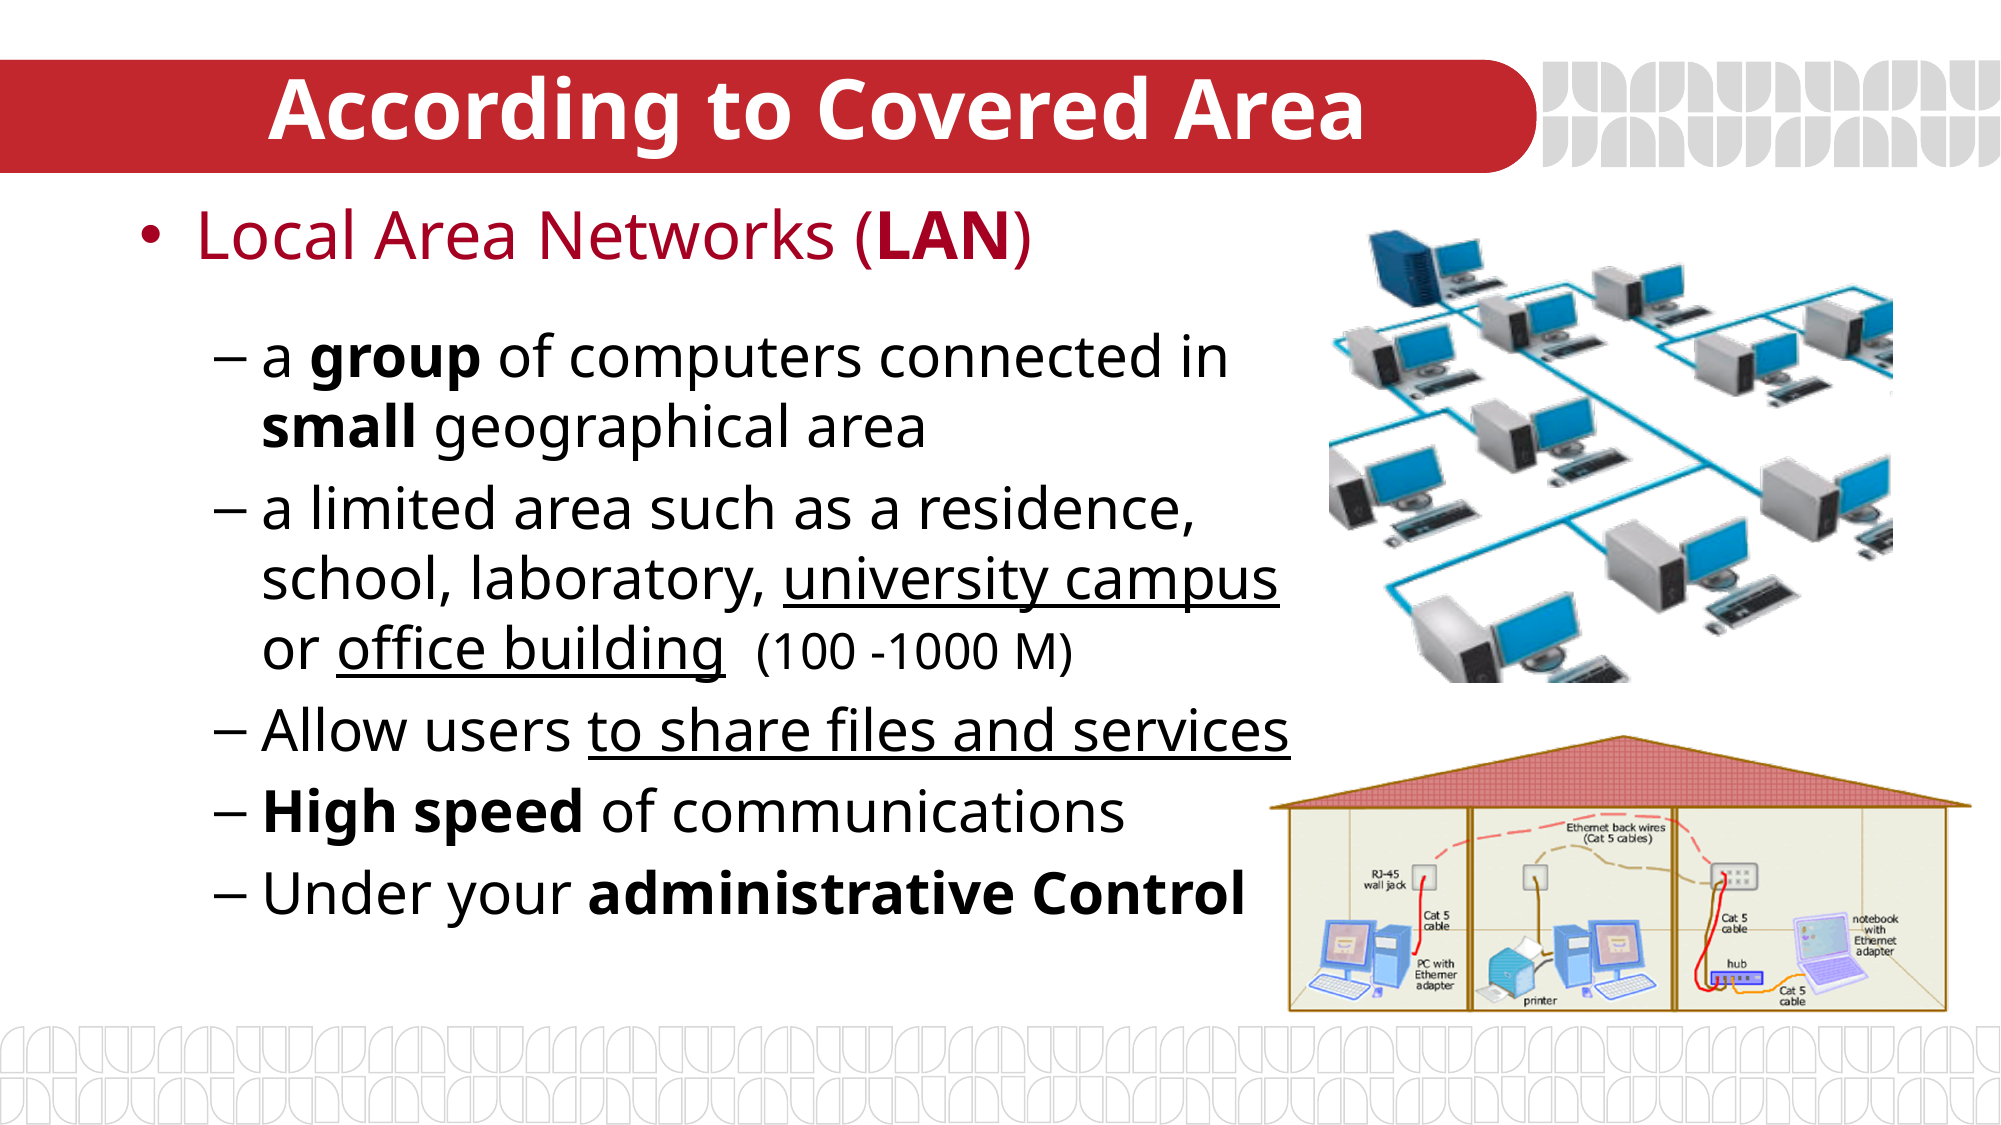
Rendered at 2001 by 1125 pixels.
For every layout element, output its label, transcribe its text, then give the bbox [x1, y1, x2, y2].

title According to Covered Area [130, 59, 1507, 173]
picture [1329, 229, 1893, 684]
picture [1257, 726, 1977, 1022]
